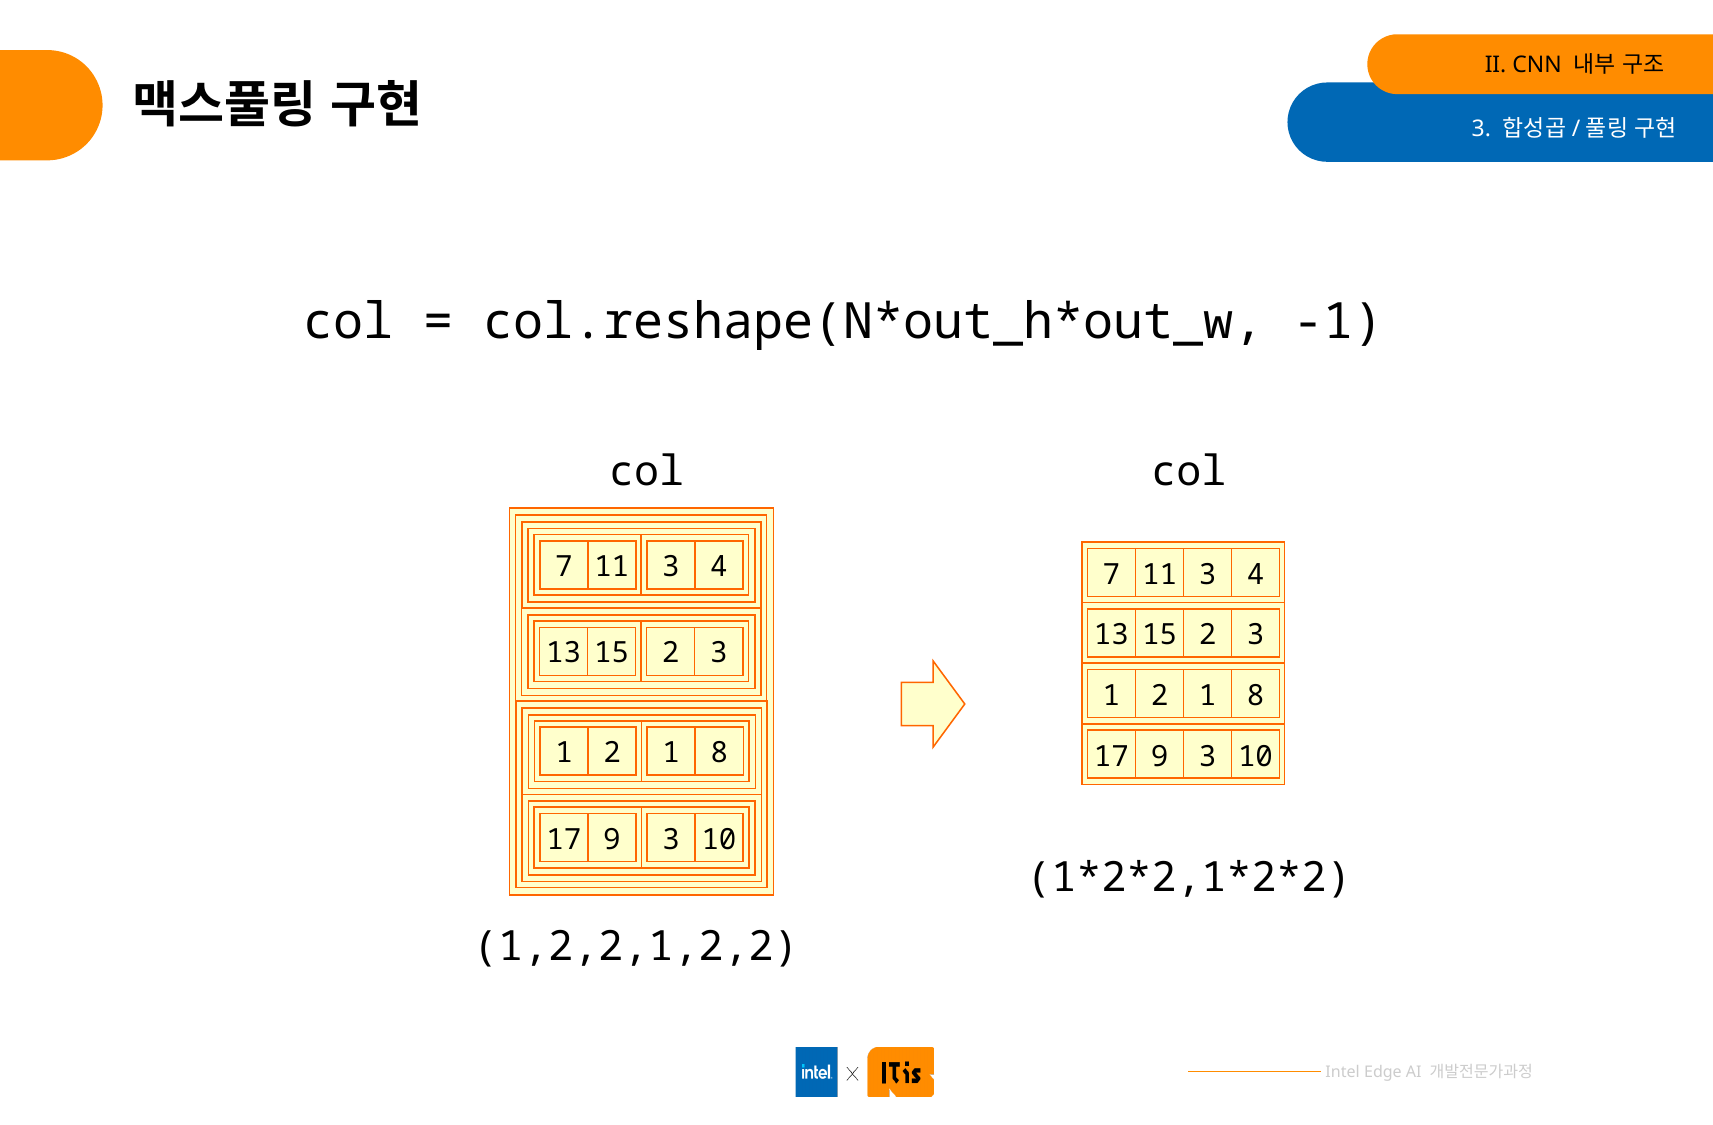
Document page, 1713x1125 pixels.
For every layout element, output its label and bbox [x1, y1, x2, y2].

text_box [1456, 42, 1680, 85]
title [117, 51, 1167, 162]
text_box [288, 281, 1398, 356]
text_box [458, 911, 813, 977]
text_box [900, 657, 967, 751]
text_box [1136, 436, 1241, 501]
text_box [509, 507, 774, 896]
text_box [1444, 106, 1693, 149]
text_box [1081, 541, 1286, 786]
text_box [1011, 842, 1366, 907]
text_box [594, 436, 699, 502]
text_box [11, 13, 778, 80]
